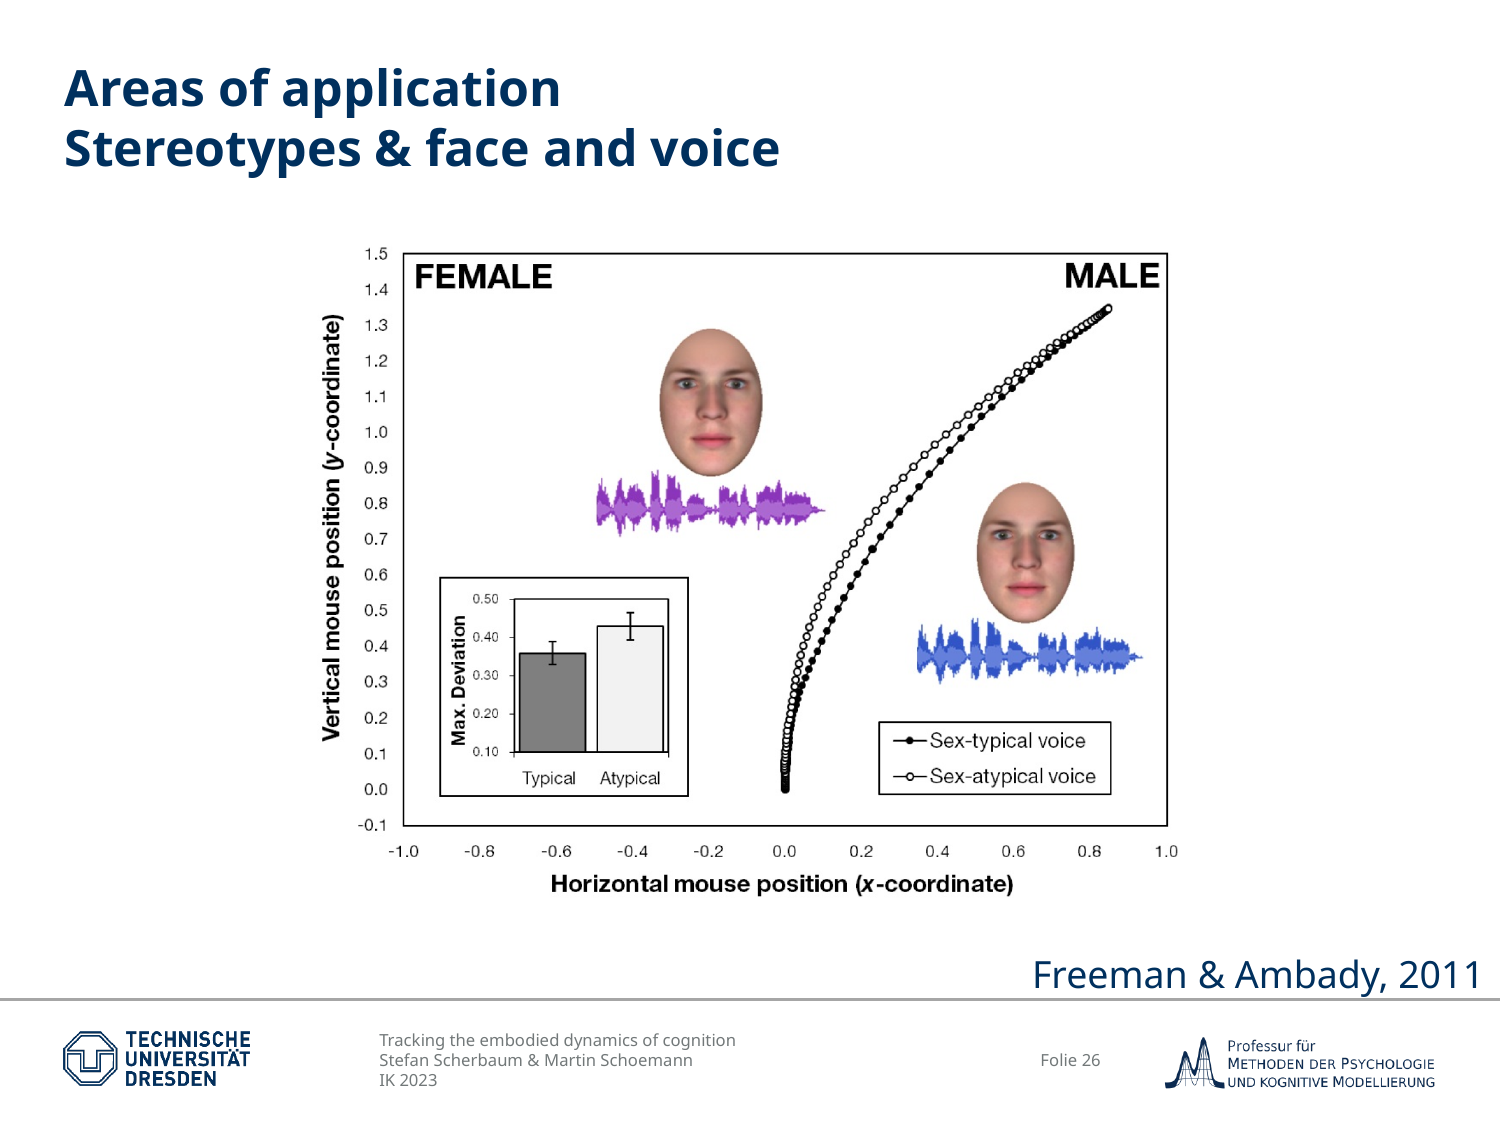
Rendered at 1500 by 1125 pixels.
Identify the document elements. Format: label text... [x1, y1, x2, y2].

title Areas of application Stereotypes & face and voice [64, 56, 1437, 190]
picture [280, 218, 1220, 916]
text_box Freeman & Ambady, 2011 [1017, 943, 1500, 1004]
picture [63, 1031, 250, 1086]
picture [1164, 1035, 1437, 1090]
